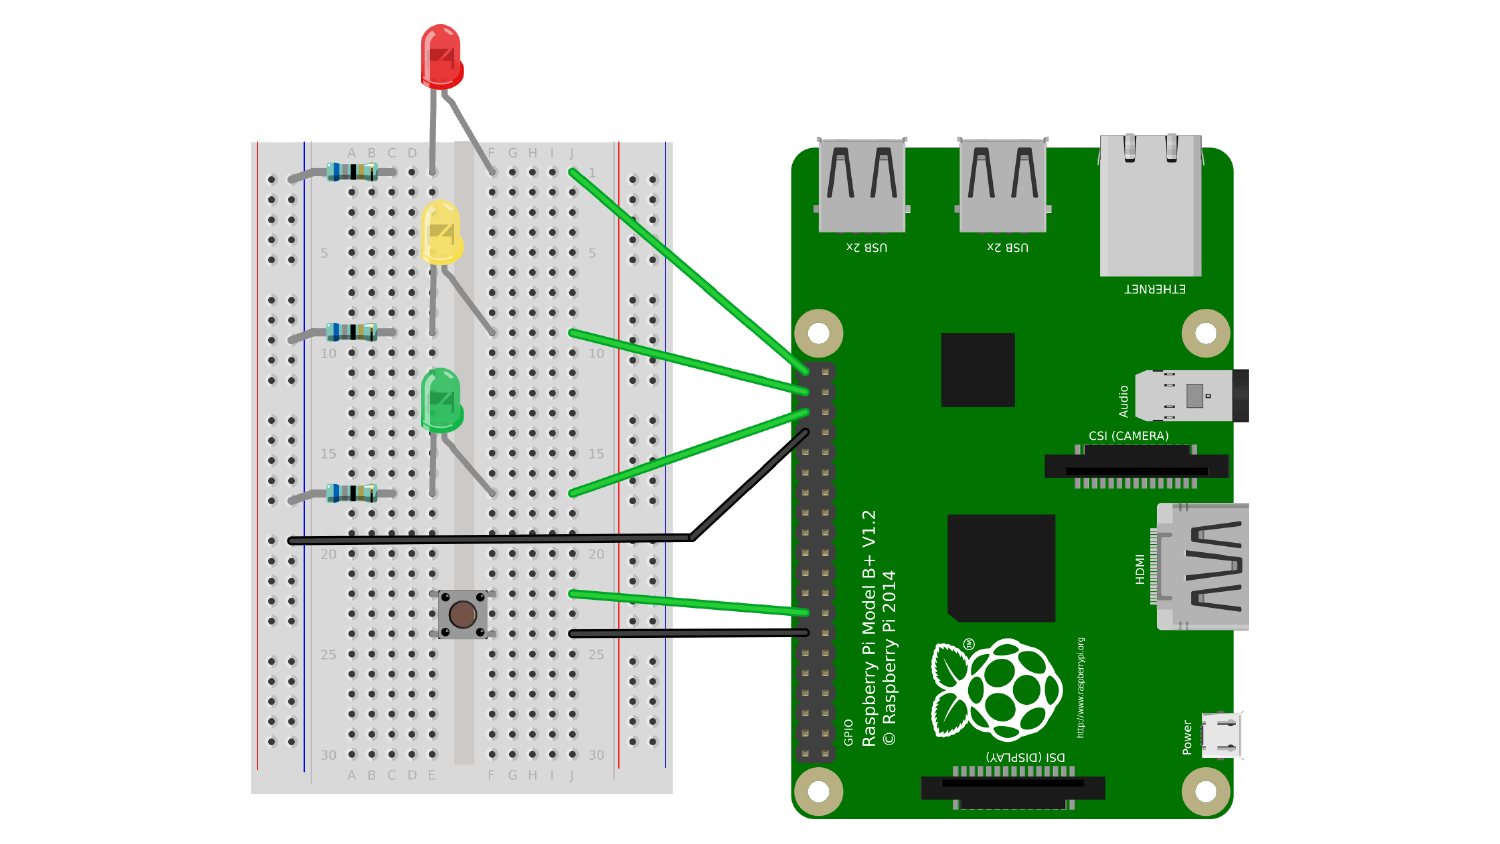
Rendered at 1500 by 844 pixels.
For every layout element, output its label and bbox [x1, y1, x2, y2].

picture [251, 24, 1249, 819]
